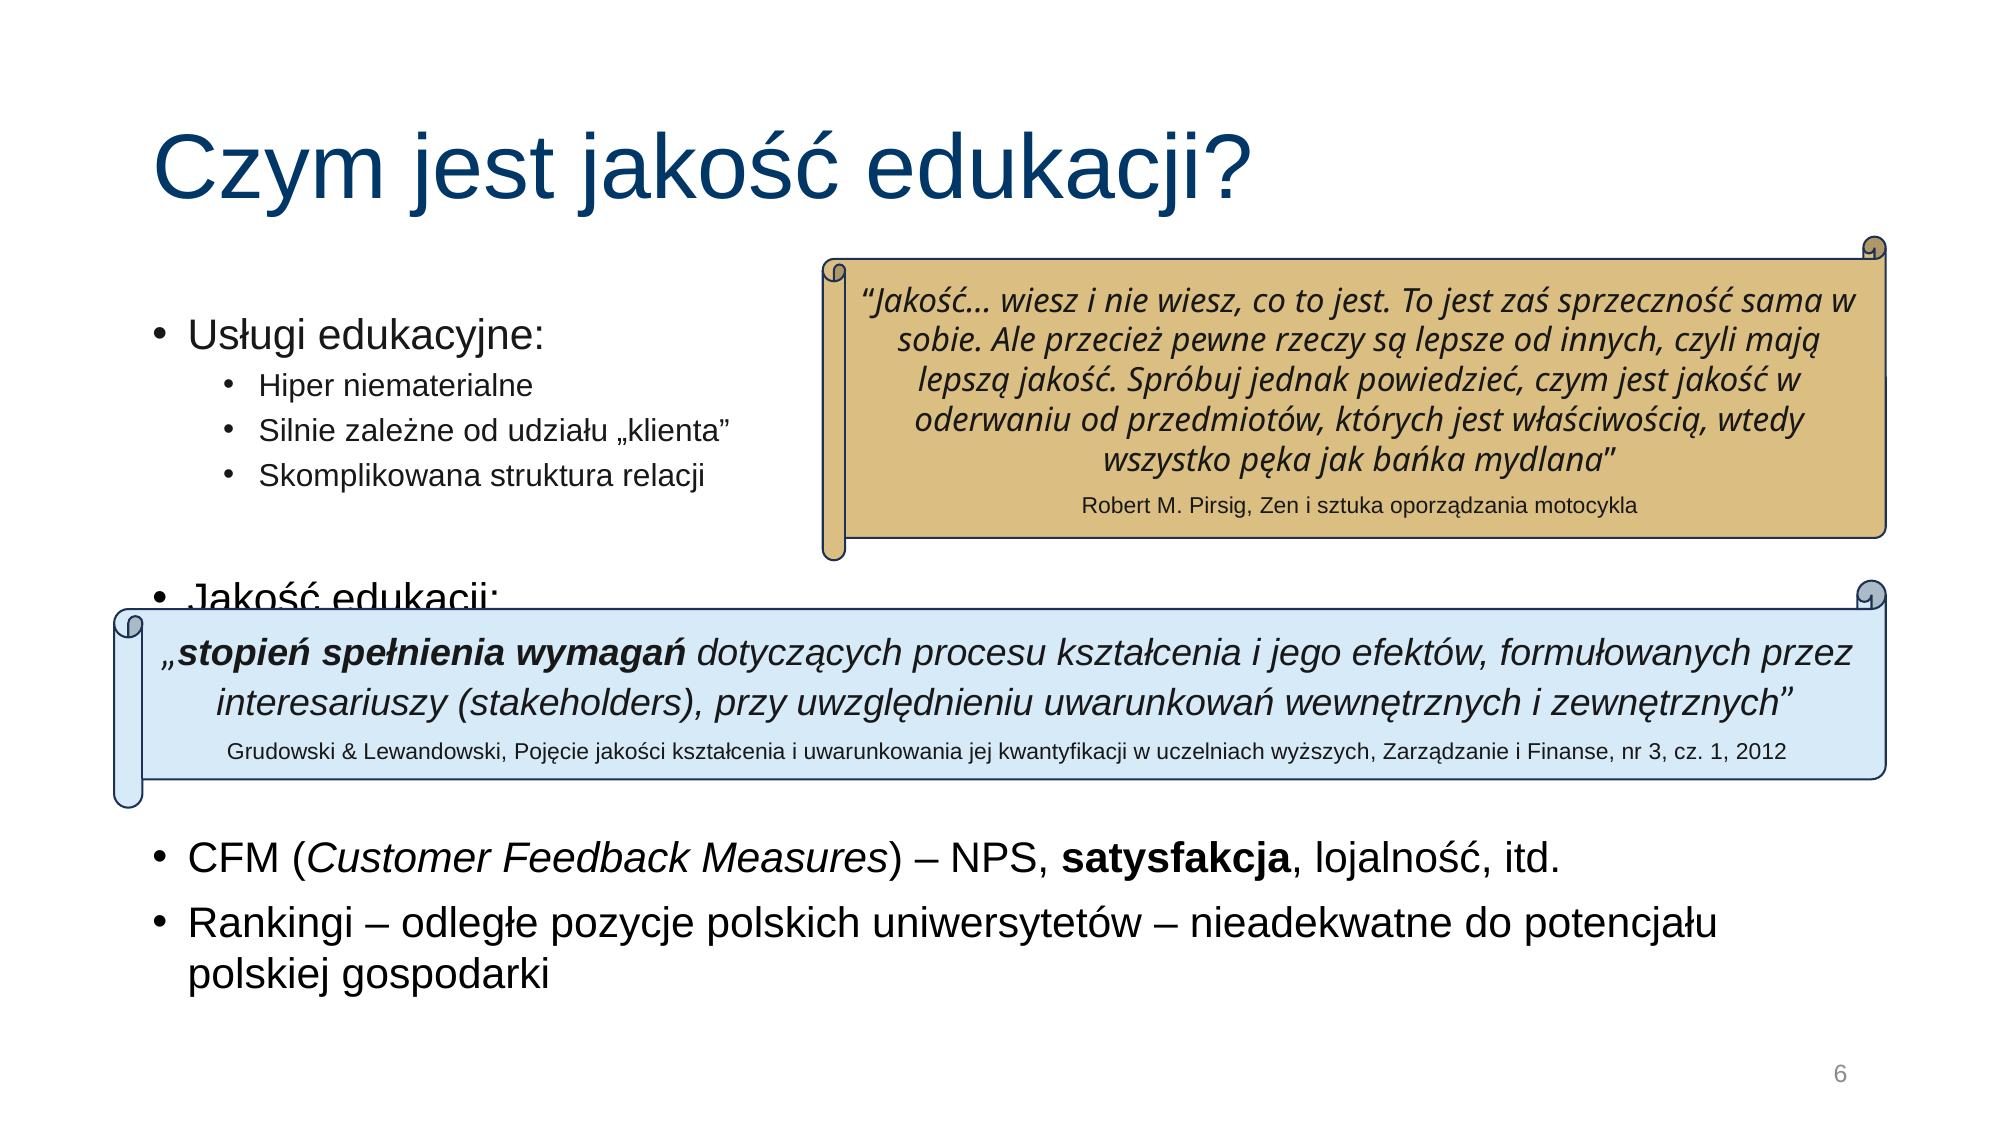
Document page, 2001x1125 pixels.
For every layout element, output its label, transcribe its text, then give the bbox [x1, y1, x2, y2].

list Usługi edukacyjne: Hiper niematerialne Silnie zależne od udziału „klienta” Skomplikowana struktura relacji Jakość edukacji: CFM (Customer Feedback Measures) – NPS, satysfakcja, lojalność, itd. Rankingi – odległe pozycje polskich uniwersytetów – nieadekwatne do potencjału polskiej gospodarki [137, 781, 1863, 1014]
list Usługi edukacyjne: Hiper niematerialne Silnie zależne od udziału „klienta” Skomplikowana struktura relacji Jakość edukacji: CFM (Customer Feedback Measures) – NPS, satysfakcja, lojalność, itd. Rankingi – odległe pozycje polskich uniwersytetów – nieadekwatne do potencjału polskiej gospodarki [137, 299, 1863, 608]
slide_number 6 [1412, 1042, 1863, 1103]
text_box „stopień spełnienia wymagań dotyczących procesu kształcenia i jego efektów, formułowanych przez interesariuszy (stakeholders), przy uwzględnieniu uwarunkowań wewnętrznych i zewnętrznych” Grudowski & Lewandowski, Pojęcie jakości kształcenia i uwarunkowania jej kwantyfikacji w uczelniach wyższych, Zarządzanie i Finanse, nr 3, cz. 1, 2012 [113, 579, 1887, 809]
text_box “Jakość... wiesz i nie wiesz, co to jest. To jest zaś sprzeczność sama w sobie. Ale przecież pewne rzeczy są lepsze od innych, czyli mają lepszą jakość. Spróbuj jednak powiedzieć, czym jest jakość w oderwaniu od przedmiotów, których jest właściwością, wtedy wszystko pęka jak bańka mydlana” Robert M. Pirsig, Zen i sztuka oporządzania motocykla [821, 235, 1887, 562]
title Czym jest jakość edukacji? [137, 59, 1863, 278]
